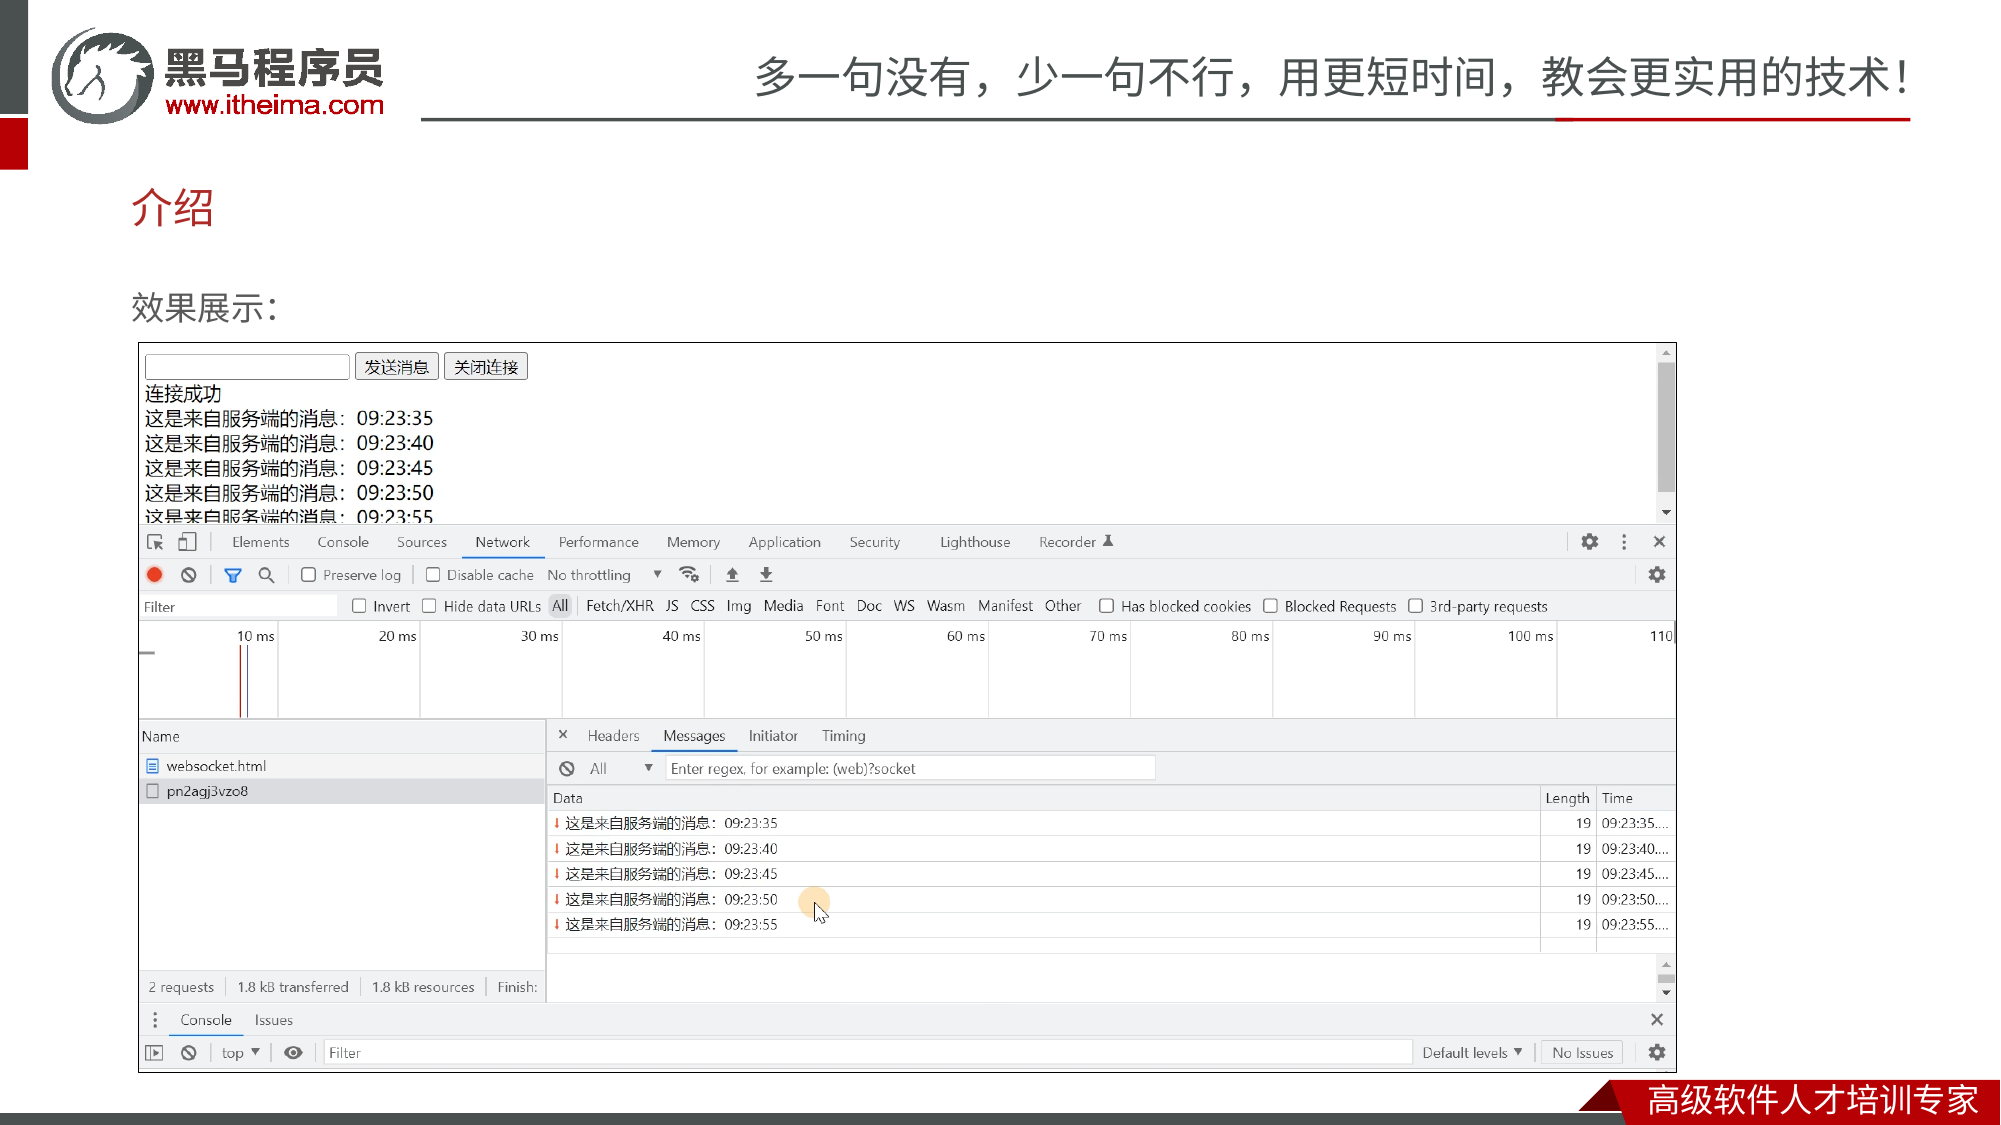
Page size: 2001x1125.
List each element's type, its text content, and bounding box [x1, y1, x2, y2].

text_box 效果展示： [116, 239, 1856, 335]
title 介绍 [116, 164, 1872, 250]
picture [50, 26, 384, 125]
picture [138, 342, 1677, 1073]
